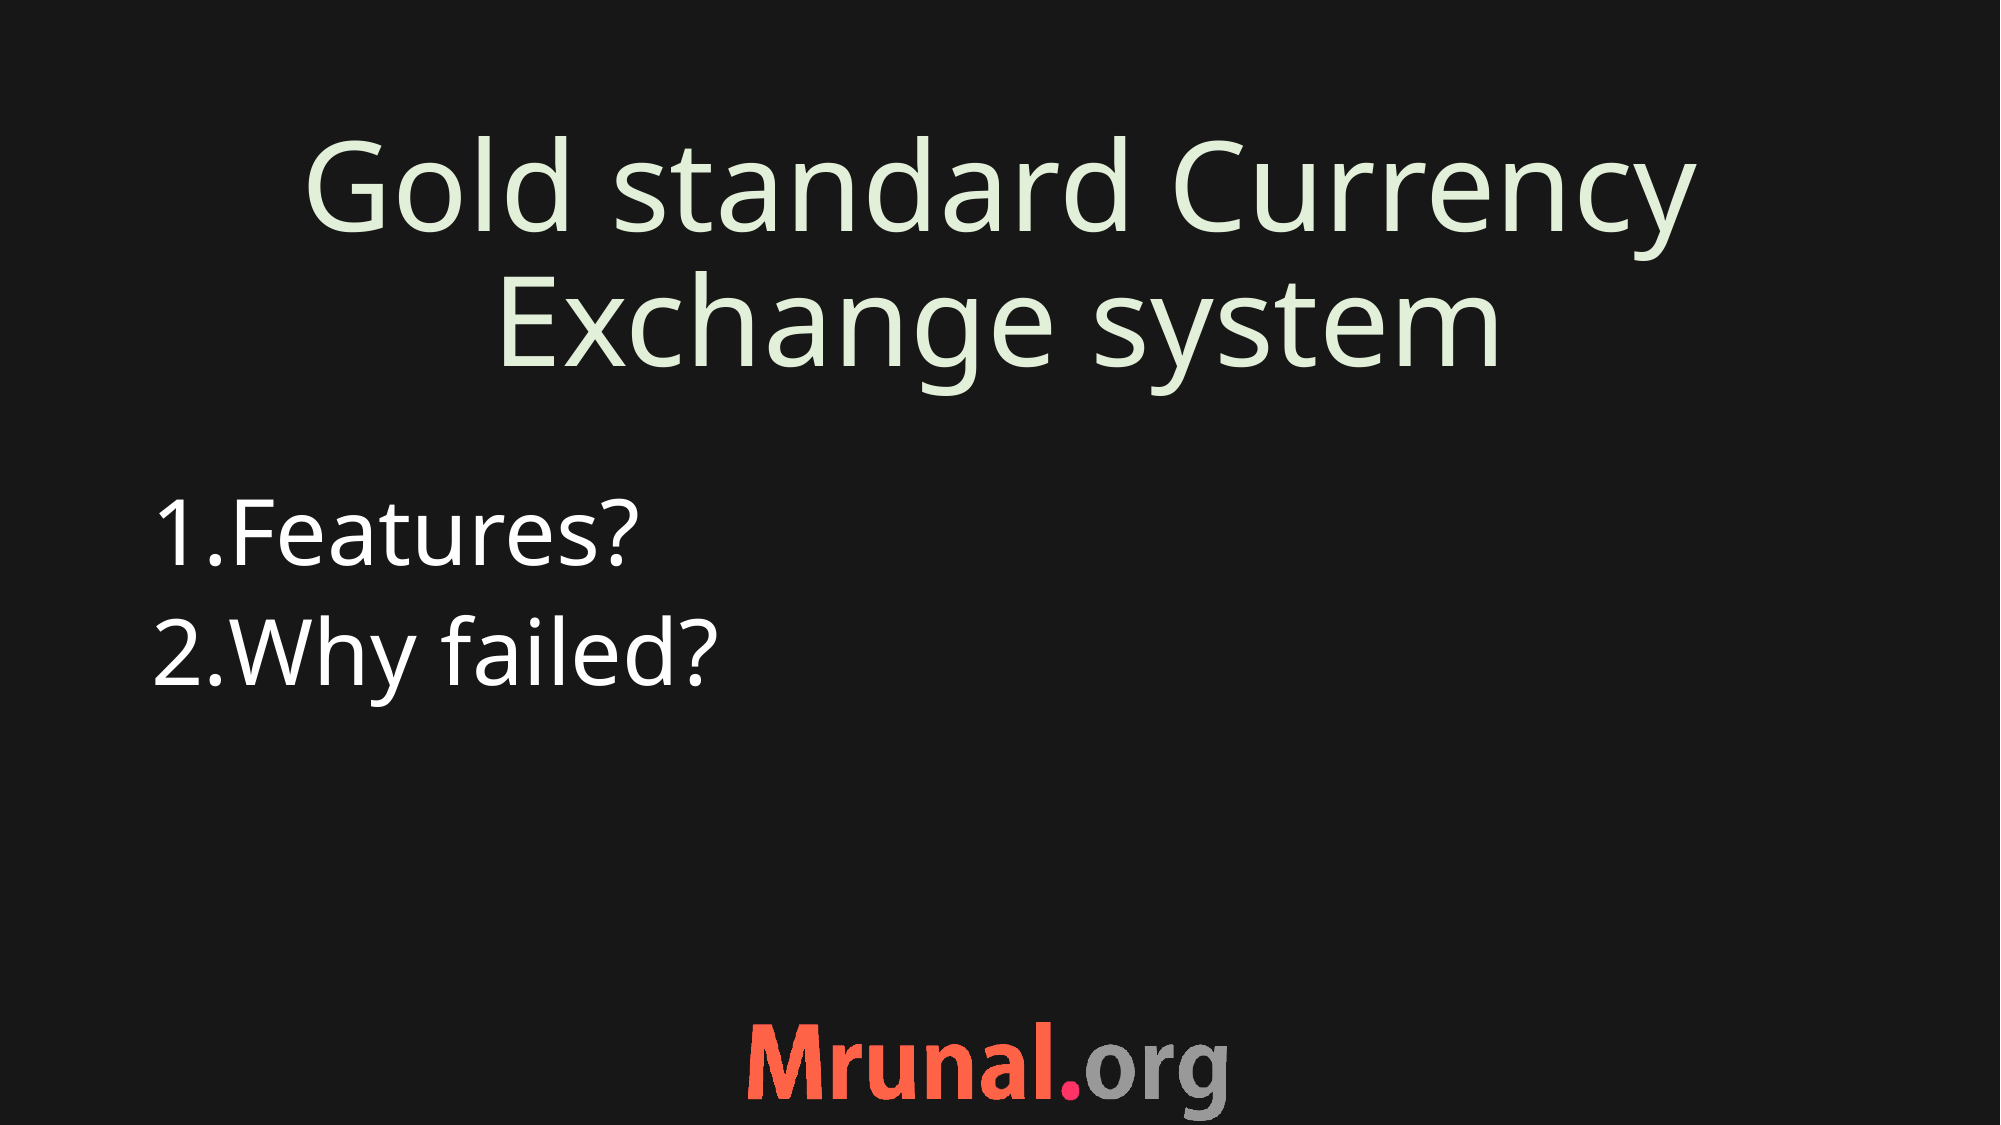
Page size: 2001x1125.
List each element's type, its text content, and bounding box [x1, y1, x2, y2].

picture [741, 1005, 1230, 1125]
title Gold standard Currency Exchange system [137, 76, 1863, 441]
list Features? Why failed? [136, 479, 1862, 999]
